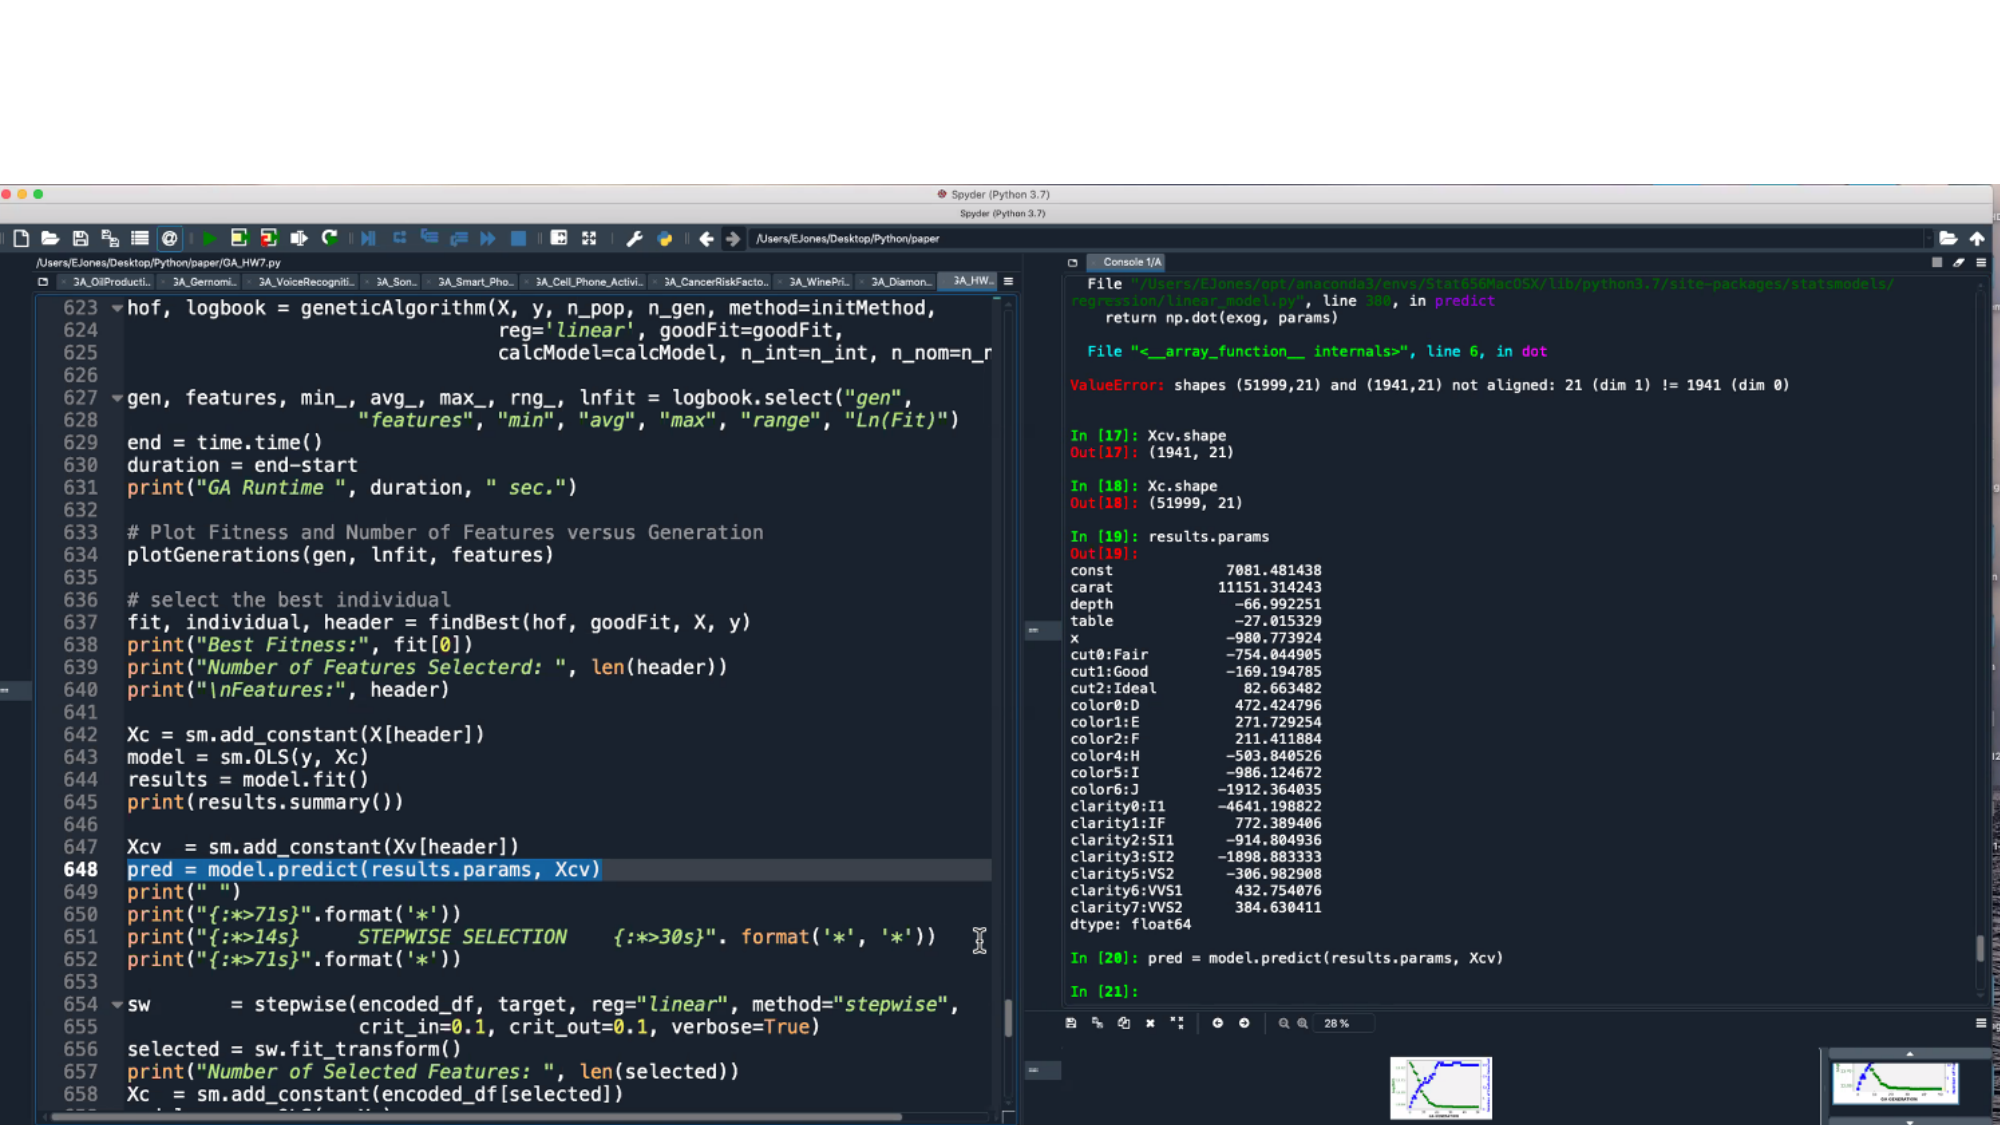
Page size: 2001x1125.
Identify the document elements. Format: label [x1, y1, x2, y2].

picture [0, 184, 2000, 1125]
